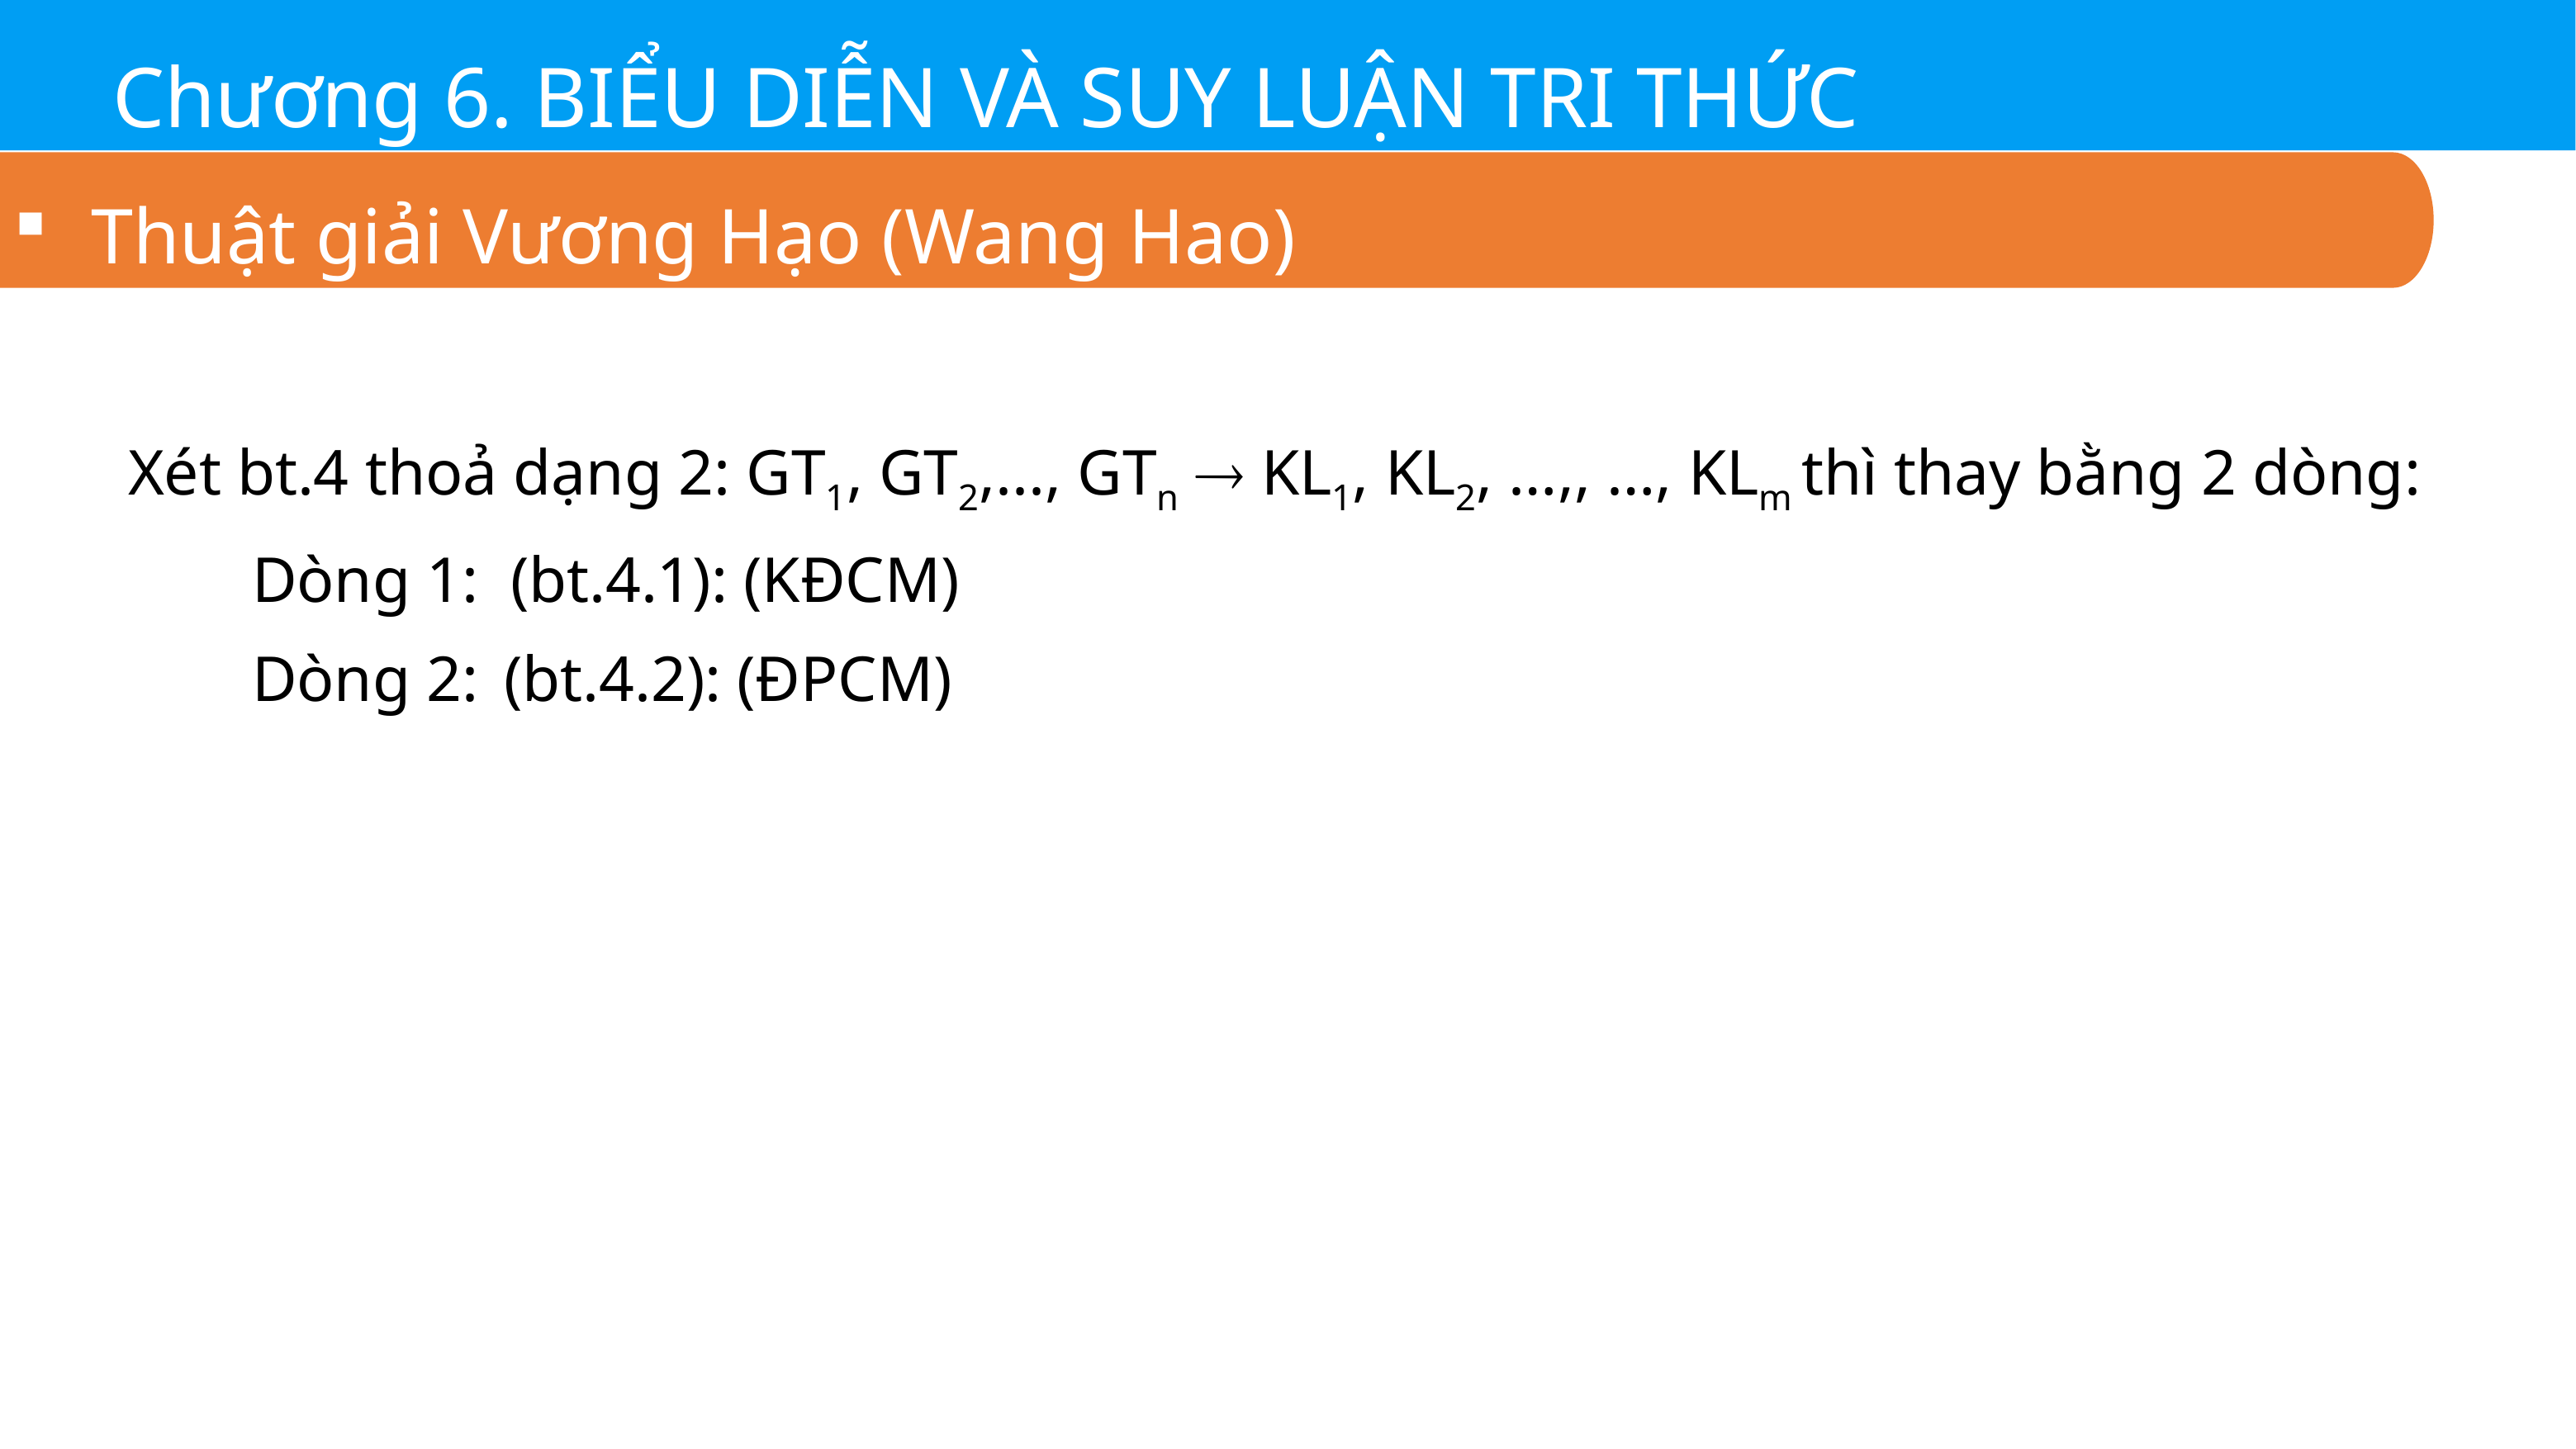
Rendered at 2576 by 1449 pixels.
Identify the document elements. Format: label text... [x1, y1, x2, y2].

text_box Chương 6. BIỂU DIỄN VÀ SUY LUẬN TRI THỨC [111, 43, 2434, 144]
text_box Thuật giải Vương Hạo (Wang Hao) [0, 150, 2436, 290]
text_box [0, 0, 2576, 151]
